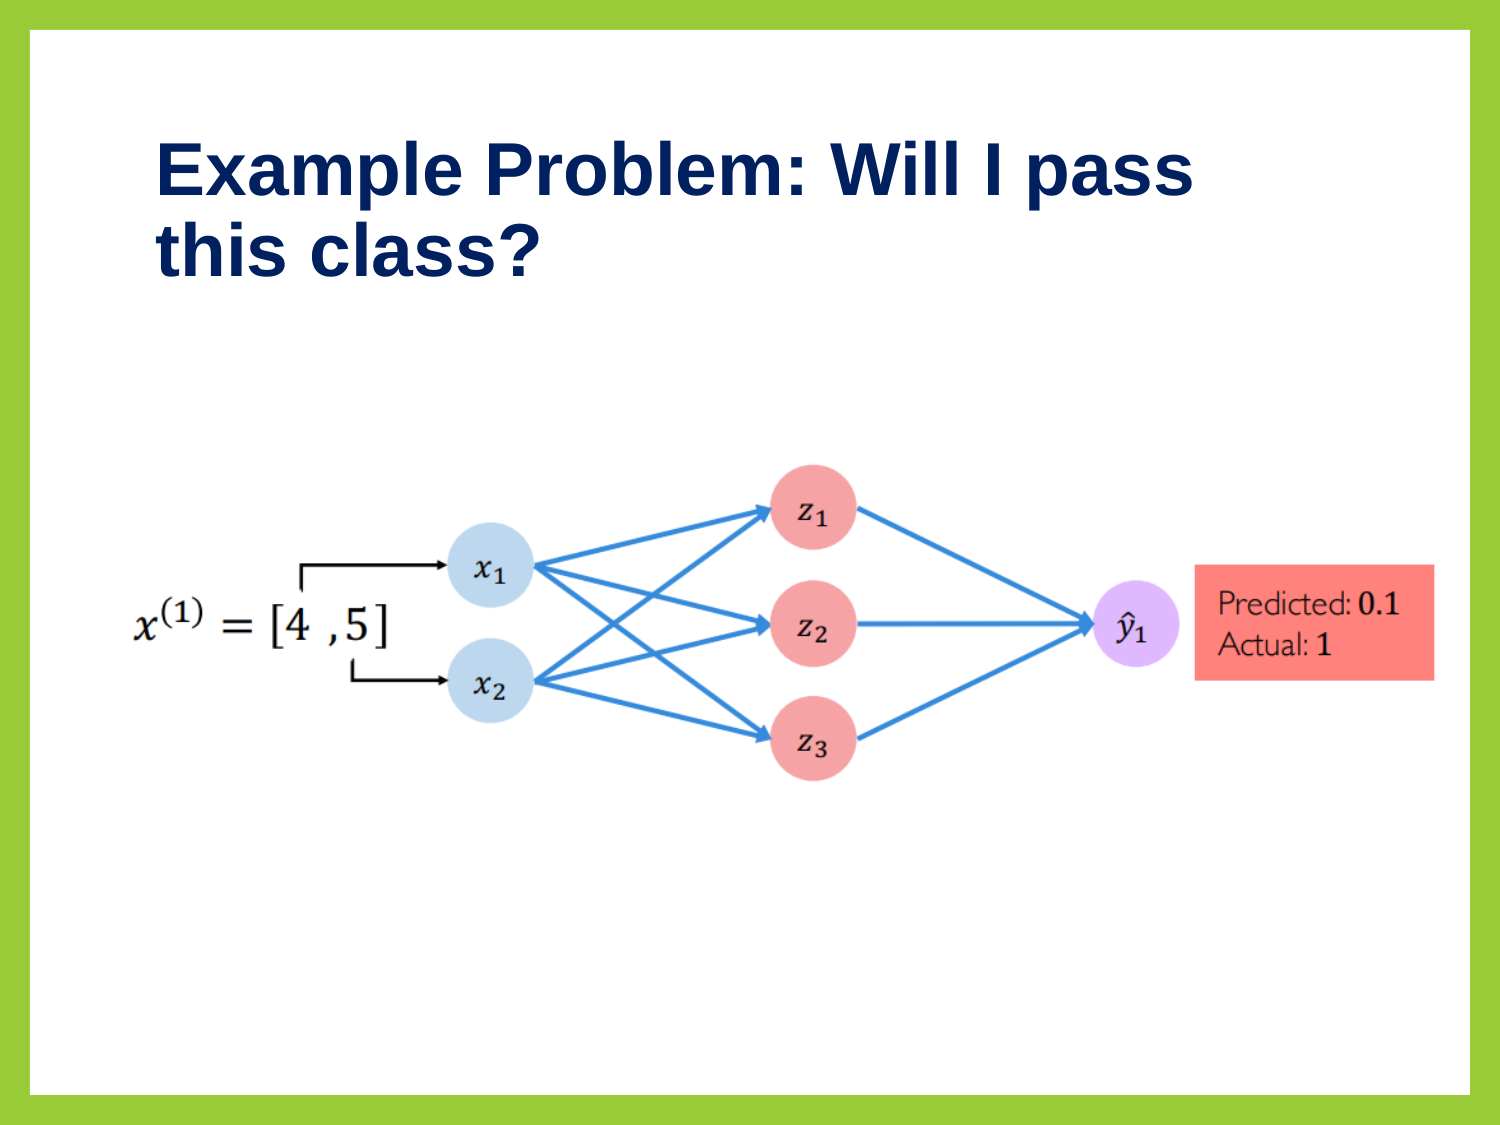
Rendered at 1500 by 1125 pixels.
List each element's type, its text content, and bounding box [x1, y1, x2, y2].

title Example Problem: Will I pass this class? [140, 99, 1356, 323]
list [102, 426, 1466, 816]
